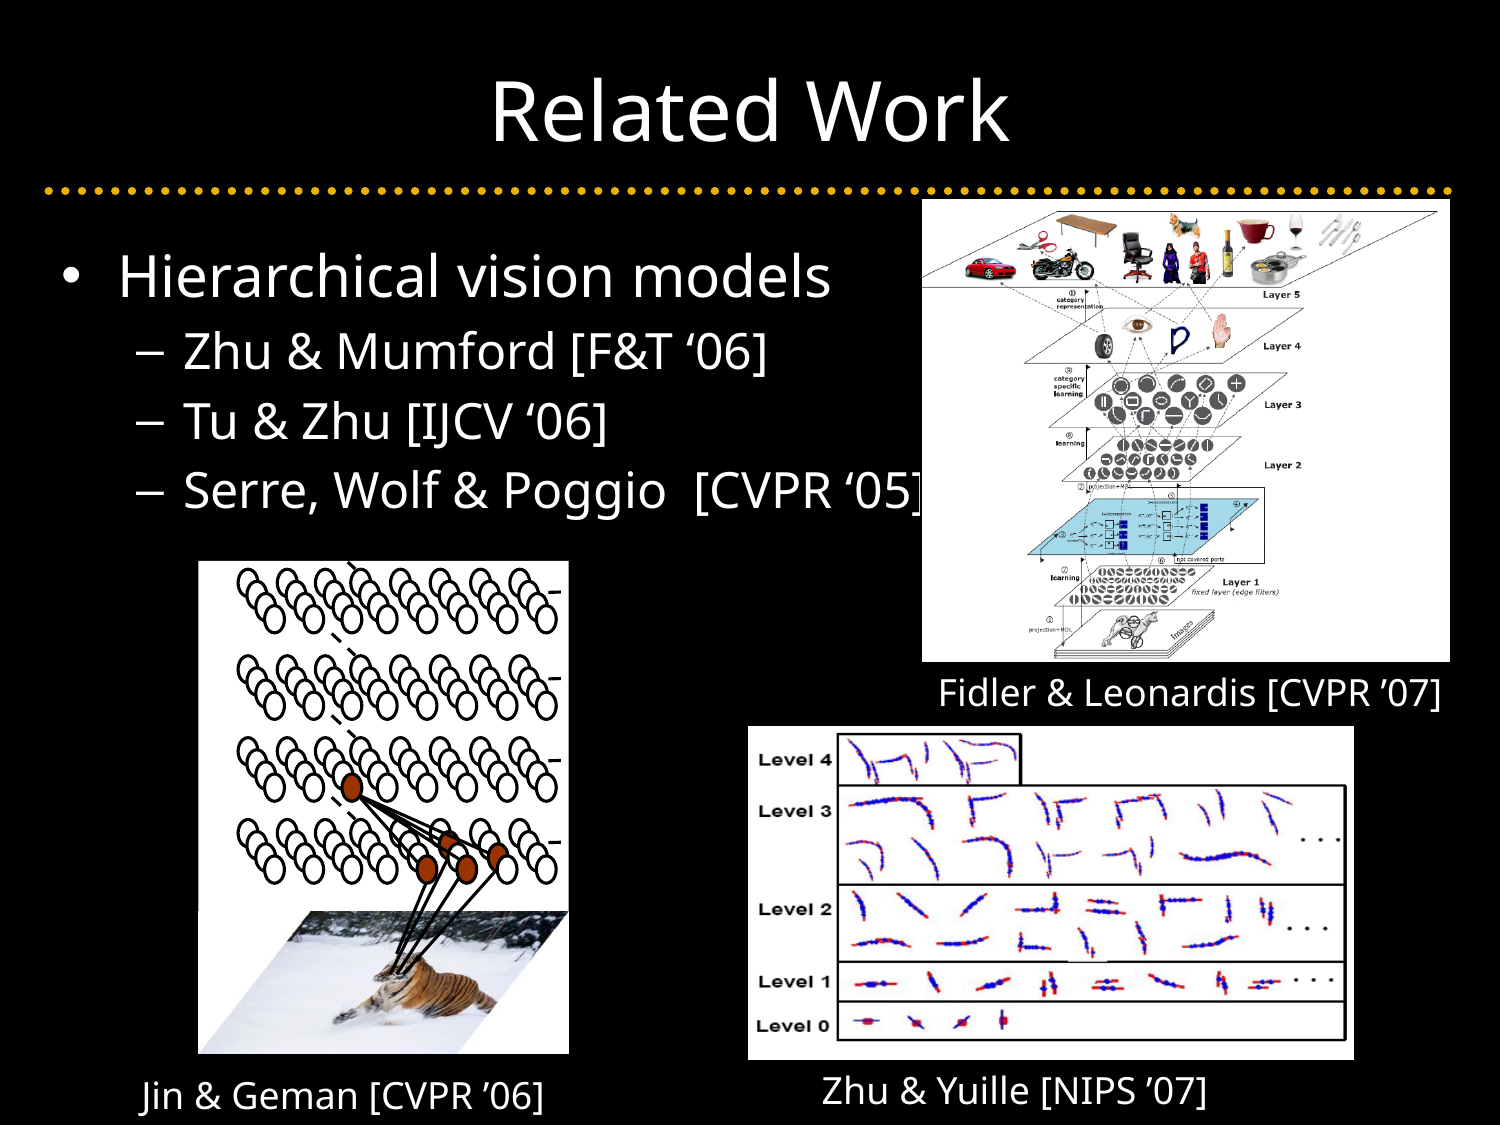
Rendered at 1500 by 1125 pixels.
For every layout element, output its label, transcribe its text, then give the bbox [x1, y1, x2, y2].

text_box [198, 541, 576, 1054]
text_box Jin & Geman [CVPR ’06] [51, 1064, 654, 1125]
text_box Zhu & Yuille [NIPS ’07] [731, 1059, 1317, 1120]
title Related Work [75, 13, 1425, 190]
text_box Fidler & Leonardis [CVPR ’07] [922, 661, 1458, 722]
picture [748, 725, 1354, 1060]
list Hierarchical vision models Zhu & Mumford [F&T ‘06] Tu & Zhu [IJCV ‘06] Serre, Wolf & Poggio [CVPR ‘05] [46, 231, 1456, 1125]
picture [921, 199, 1451, 663]
